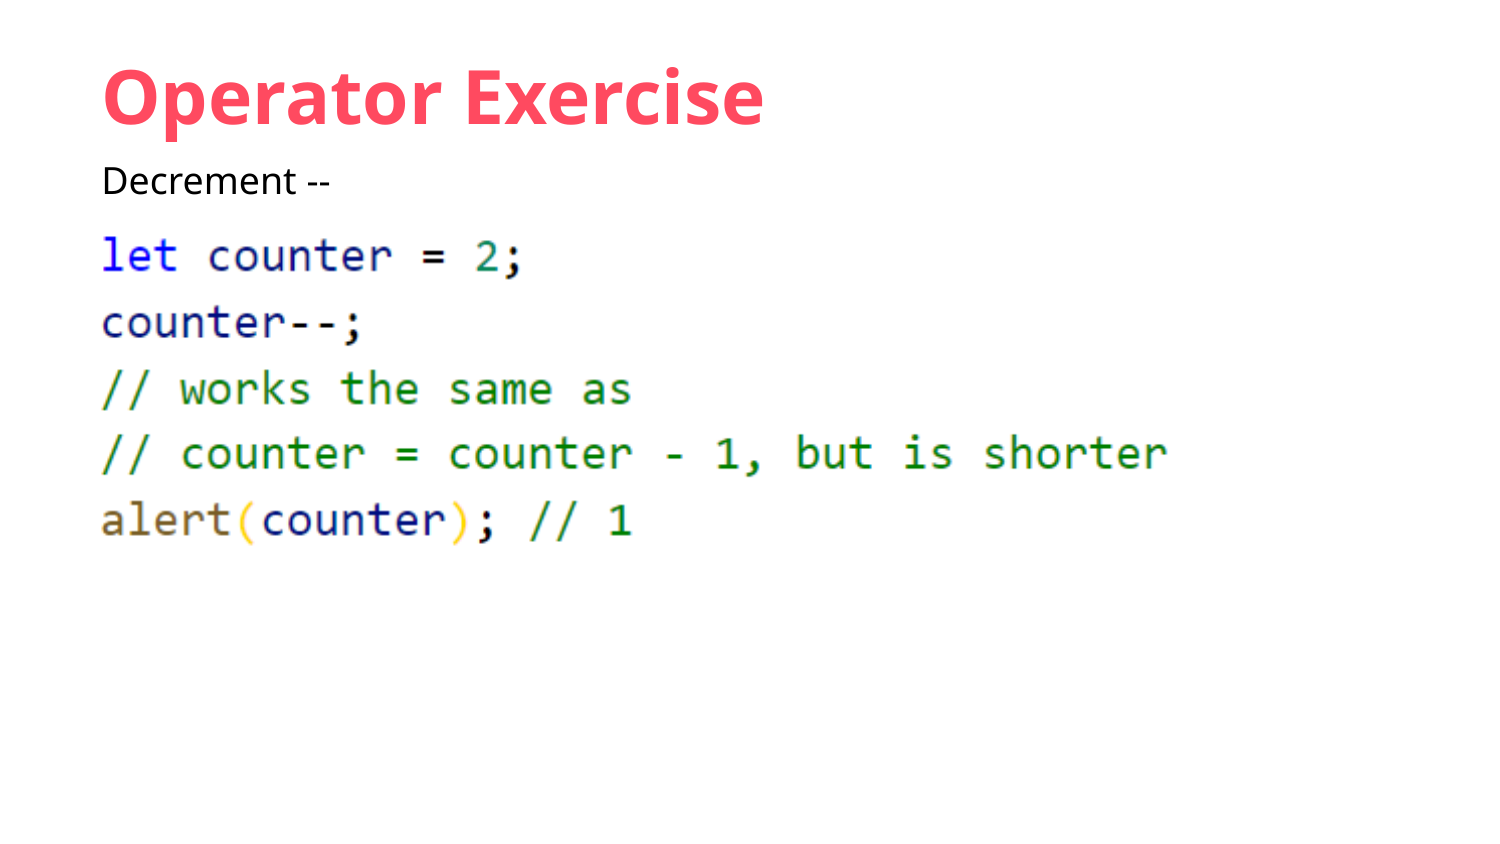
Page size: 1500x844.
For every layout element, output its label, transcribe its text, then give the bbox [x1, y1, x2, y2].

title Operator Exercise [86, 34, 1155, 161]
picture [85, 217, 1256, 568]
title Decrement -- [86, 134, 939, 210]
